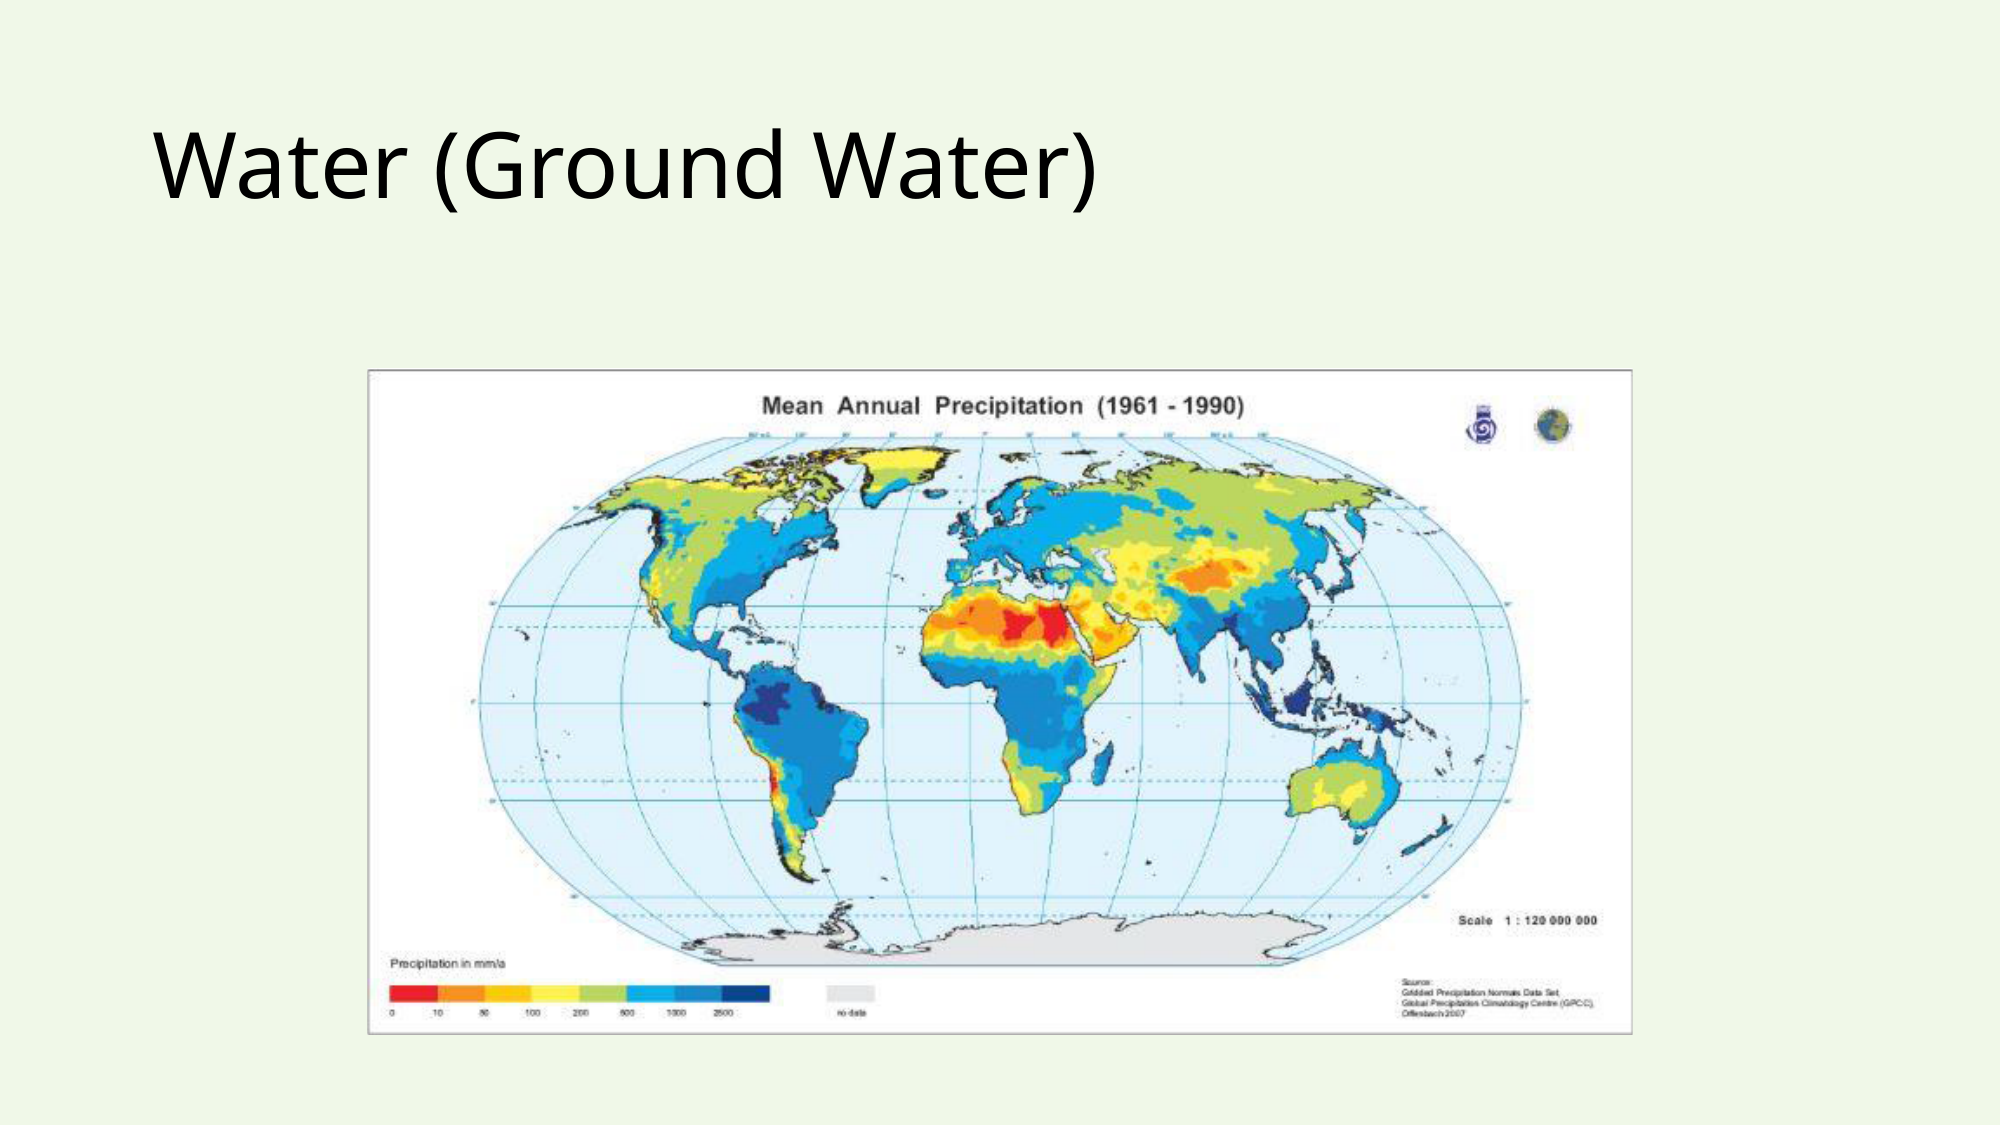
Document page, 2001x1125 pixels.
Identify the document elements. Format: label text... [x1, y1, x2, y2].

title Water (Ground Water) [137, 59, 1863, 278]
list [367, 368, 1633, 1035]
